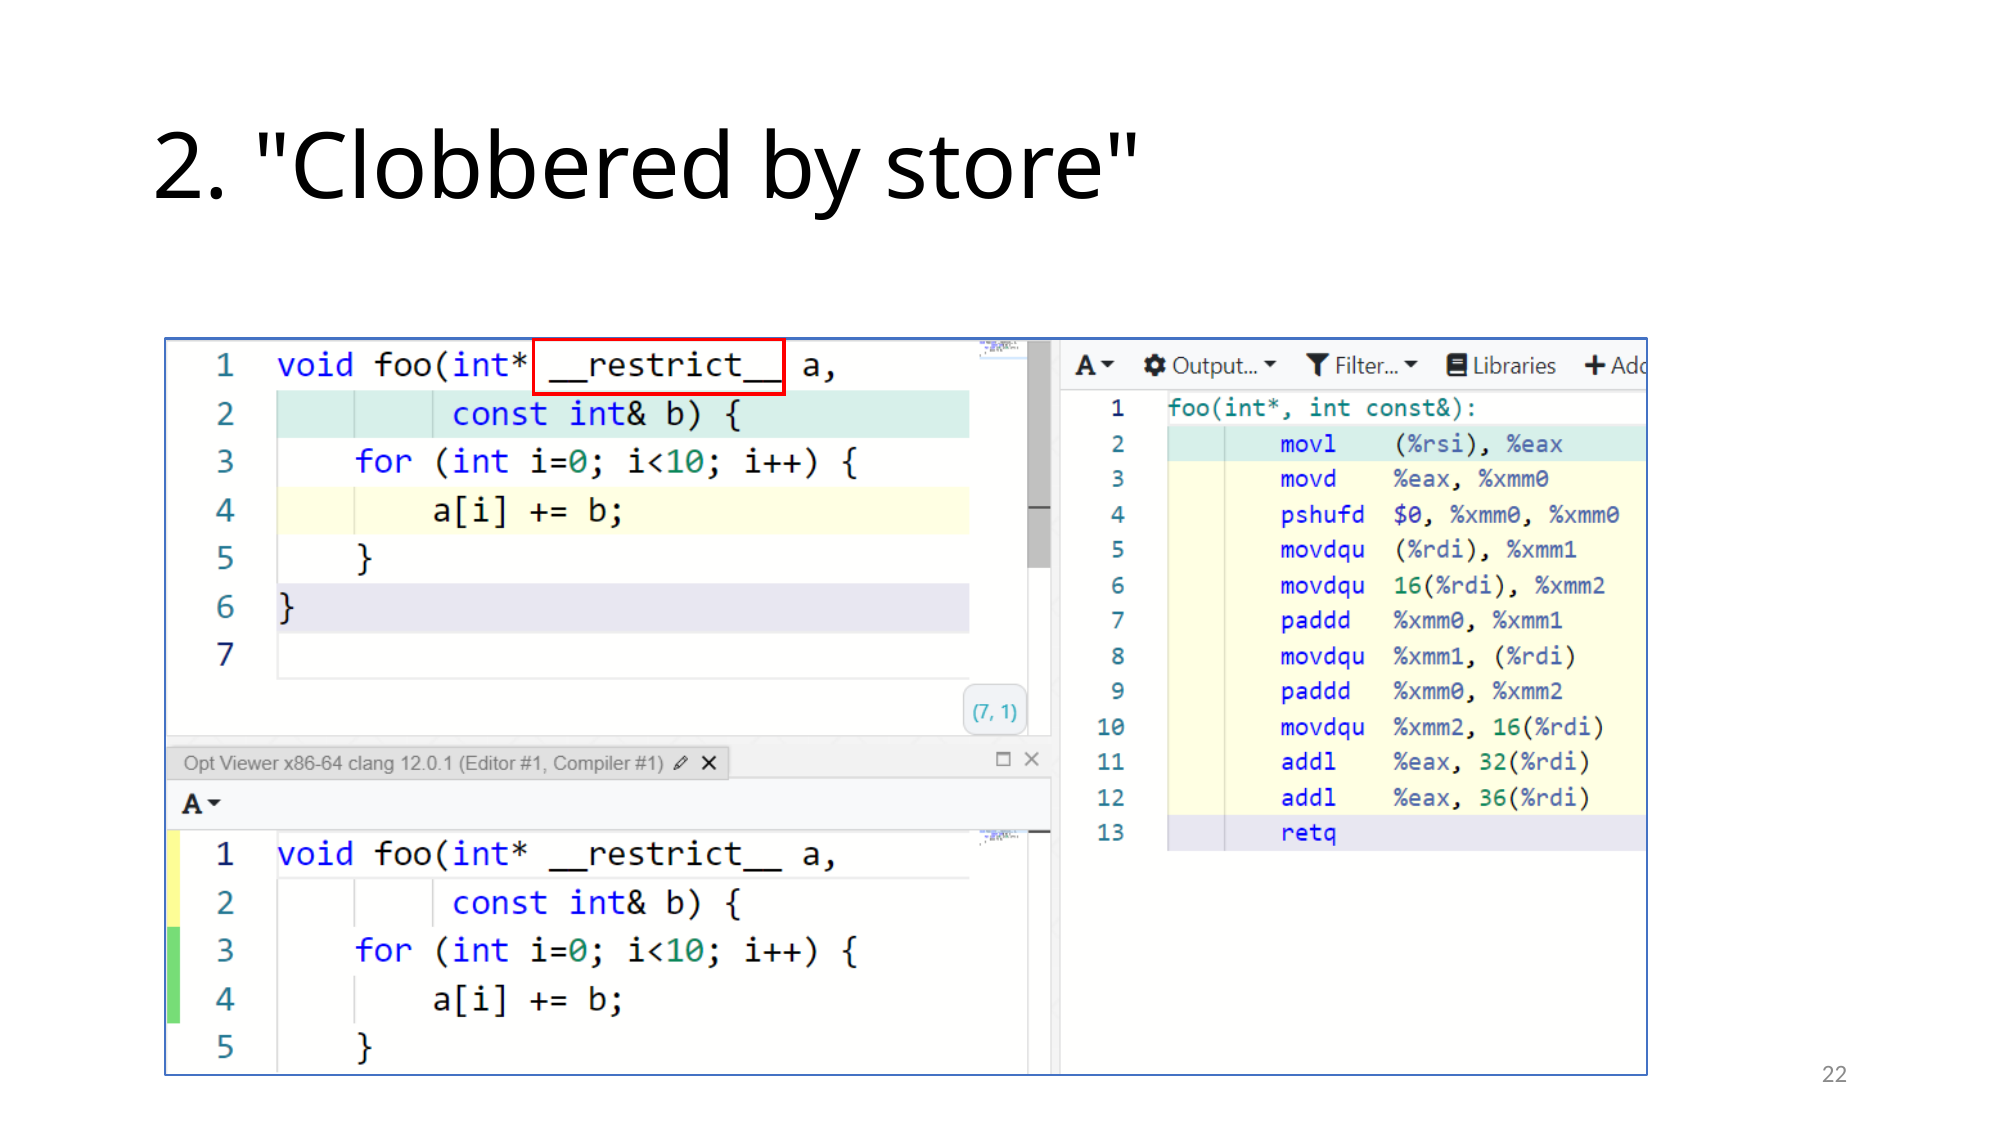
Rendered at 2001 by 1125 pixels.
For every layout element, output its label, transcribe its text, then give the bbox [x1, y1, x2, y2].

title 2. "Clobbered by store" [137, 59, 1863, 257]
picture [166, 339, 1647, 1074]
list [137, 257, 1863, 972]
slide_number 22 [1412, 1042, 1863, 1103]
